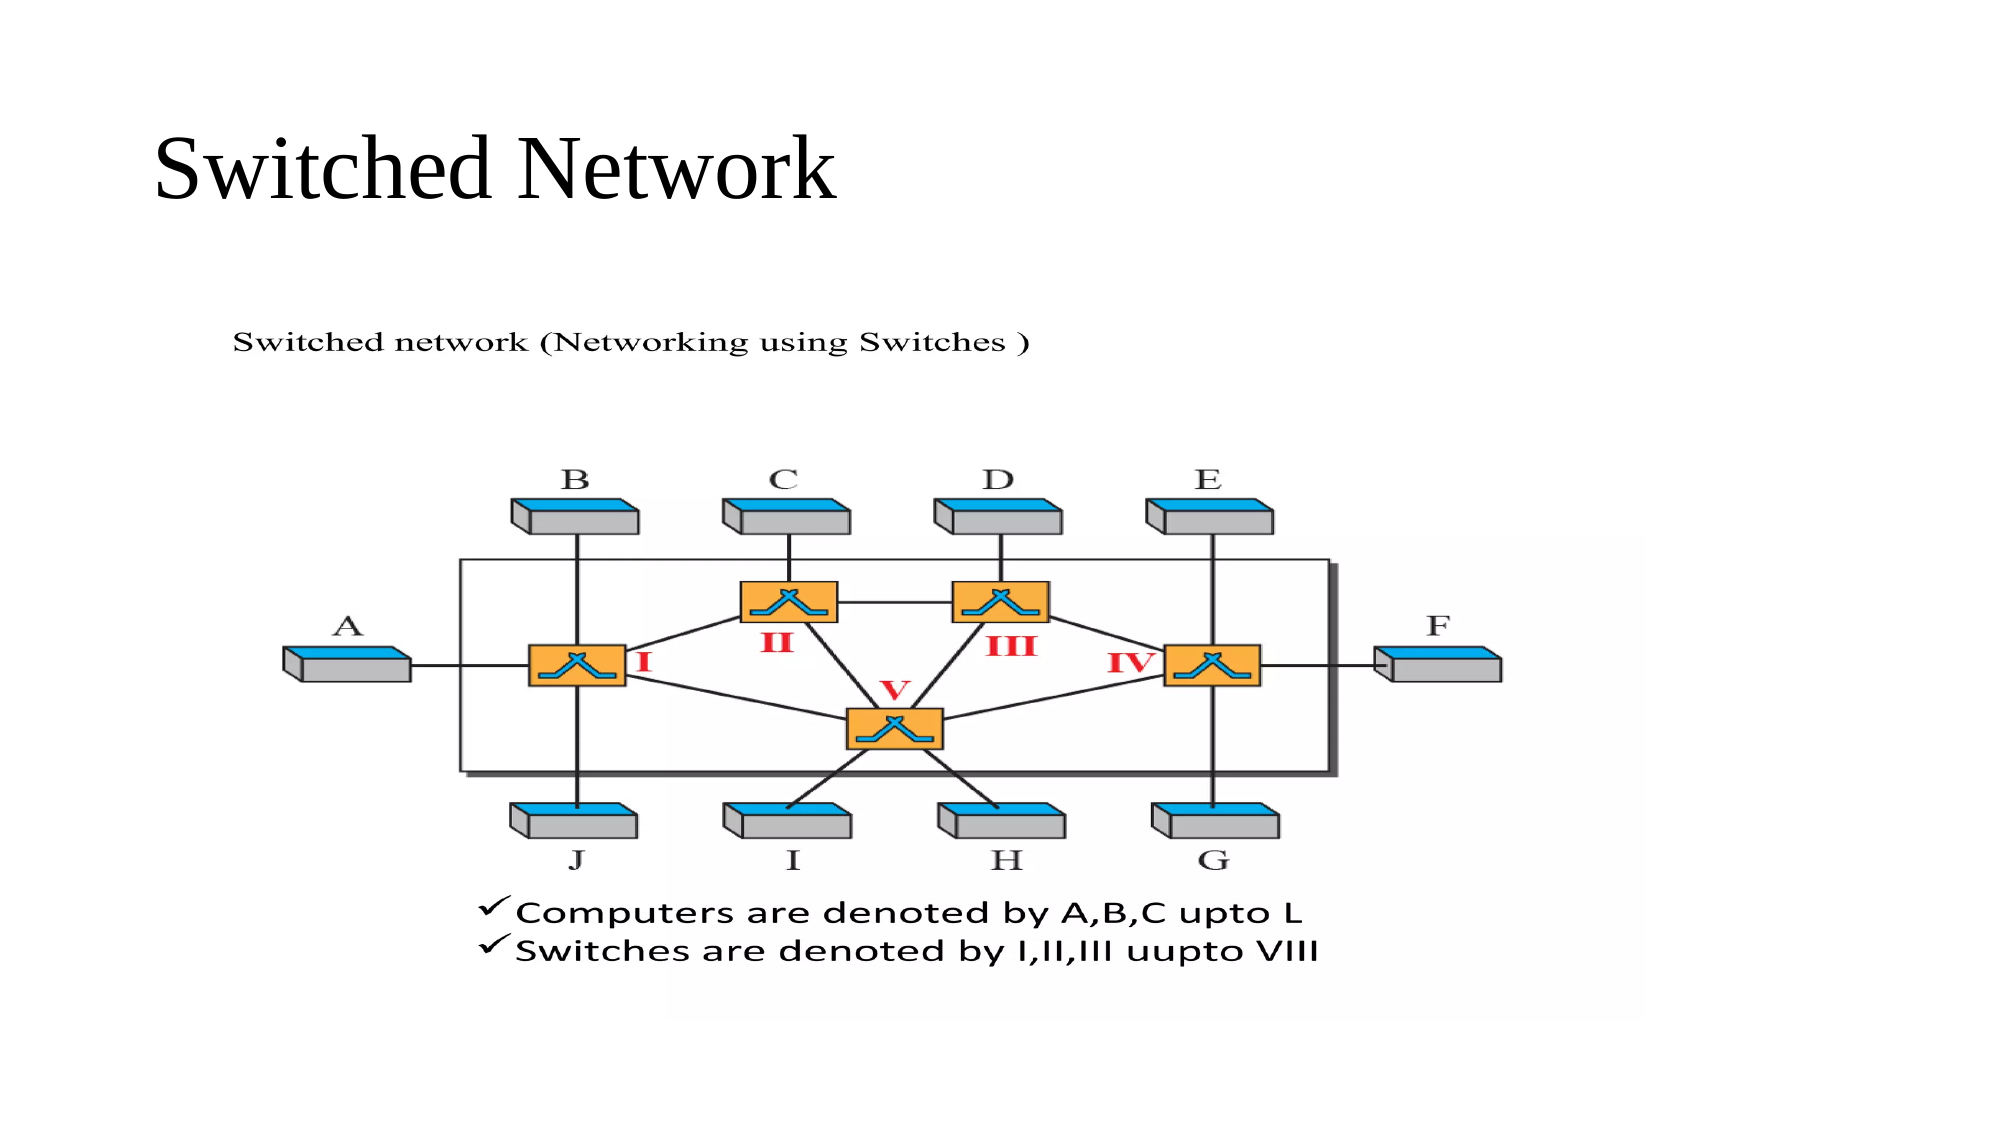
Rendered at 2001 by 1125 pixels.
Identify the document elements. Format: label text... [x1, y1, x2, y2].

title Switched Network [137, 59, 1863, 278]
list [172, 305, 1644, 1020]
